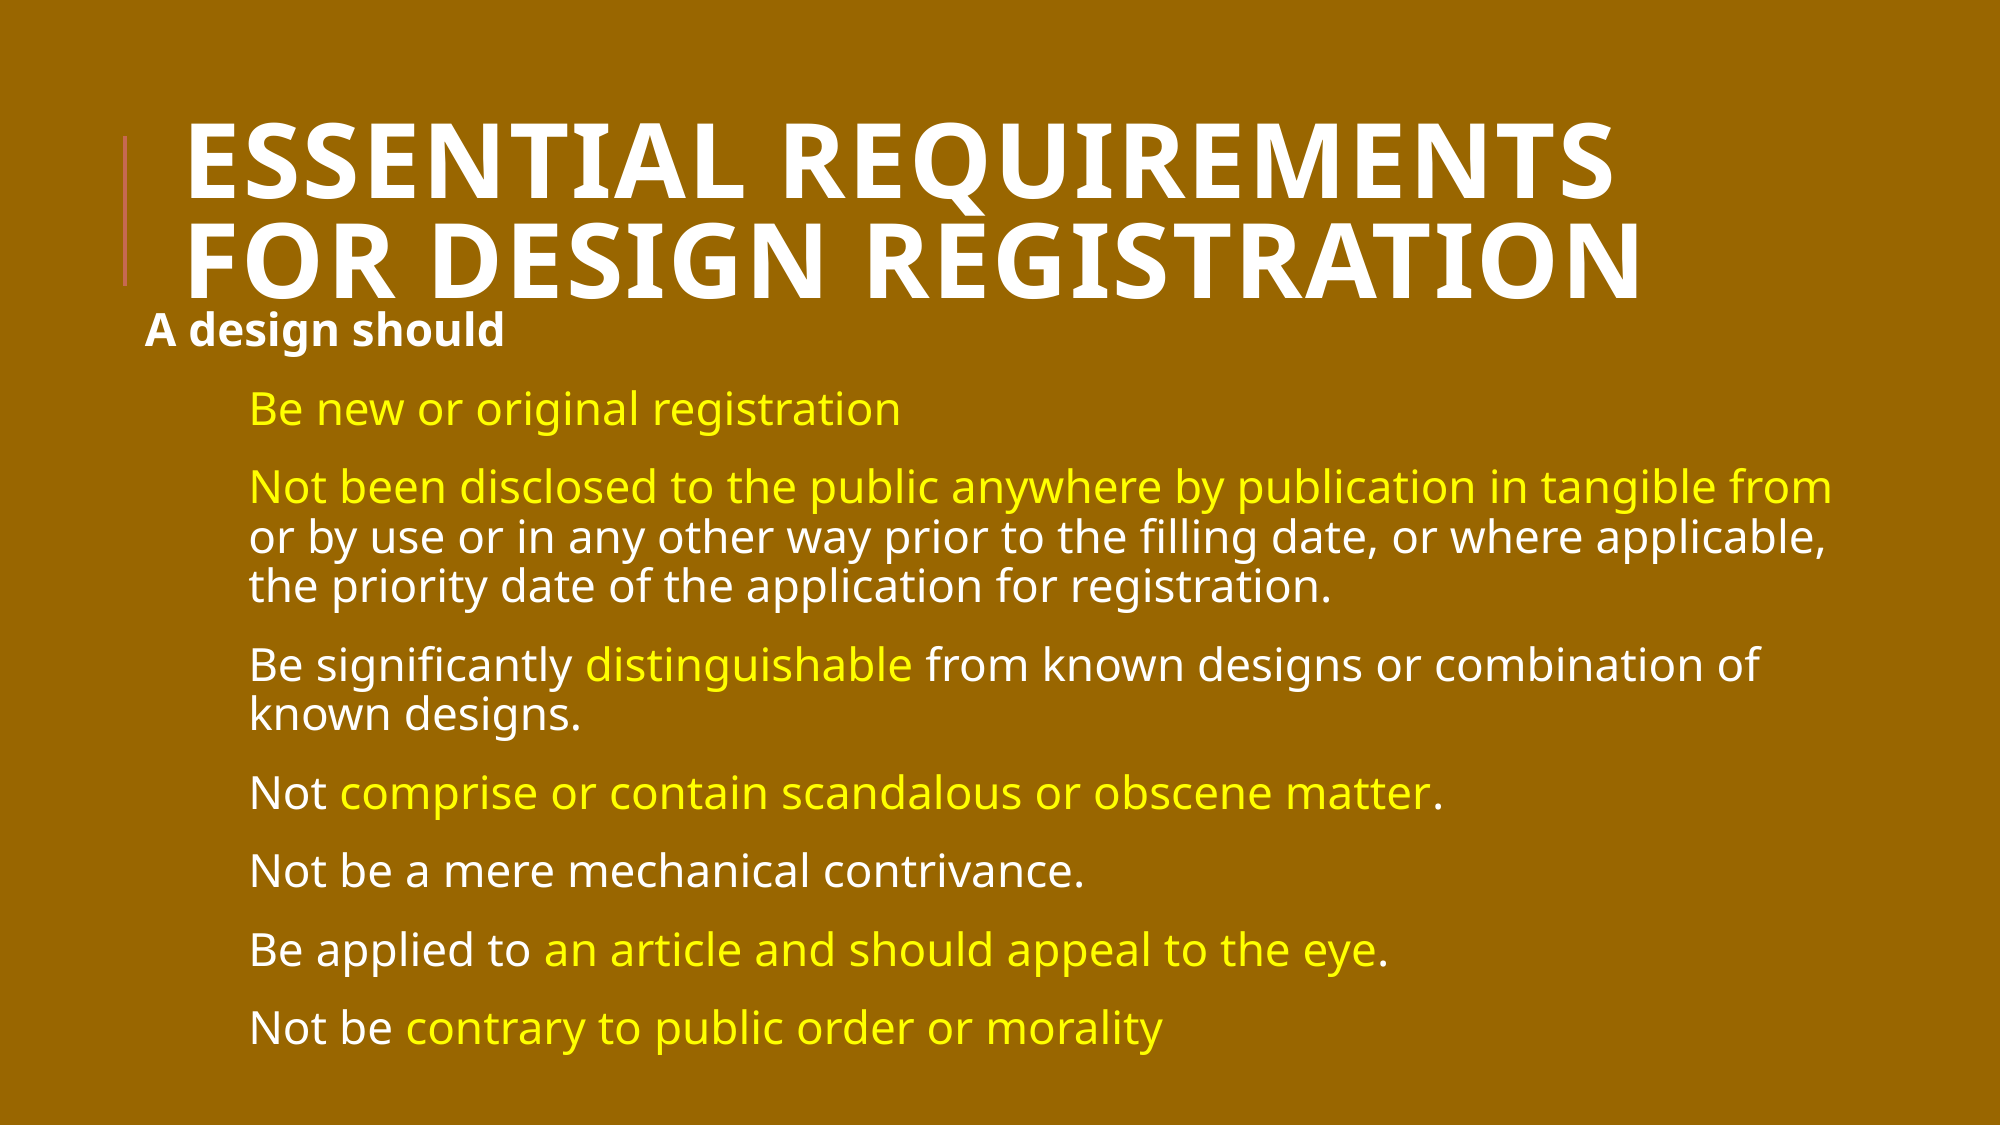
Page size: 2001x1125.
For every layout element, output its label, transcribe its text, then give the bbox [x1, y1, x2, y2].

title Essential requirements for Design Registration [168, 96, 1763, 299]
list A design should Be new or original registration Not been disclosed to the public anywhere by publication in tangible from or by use or in any other way prior to the filling date, or where applicable, the priority date of the application for registration. Be significantly distinguishable from known designs or combination of known designs. Not comprise or contain scandalous or obscene matter. Not be a mere mechanical contrivance. Be applied to an article and should appeal to the eye. Not be contrary to public order or morality [137, 299, 1863, 1110]
